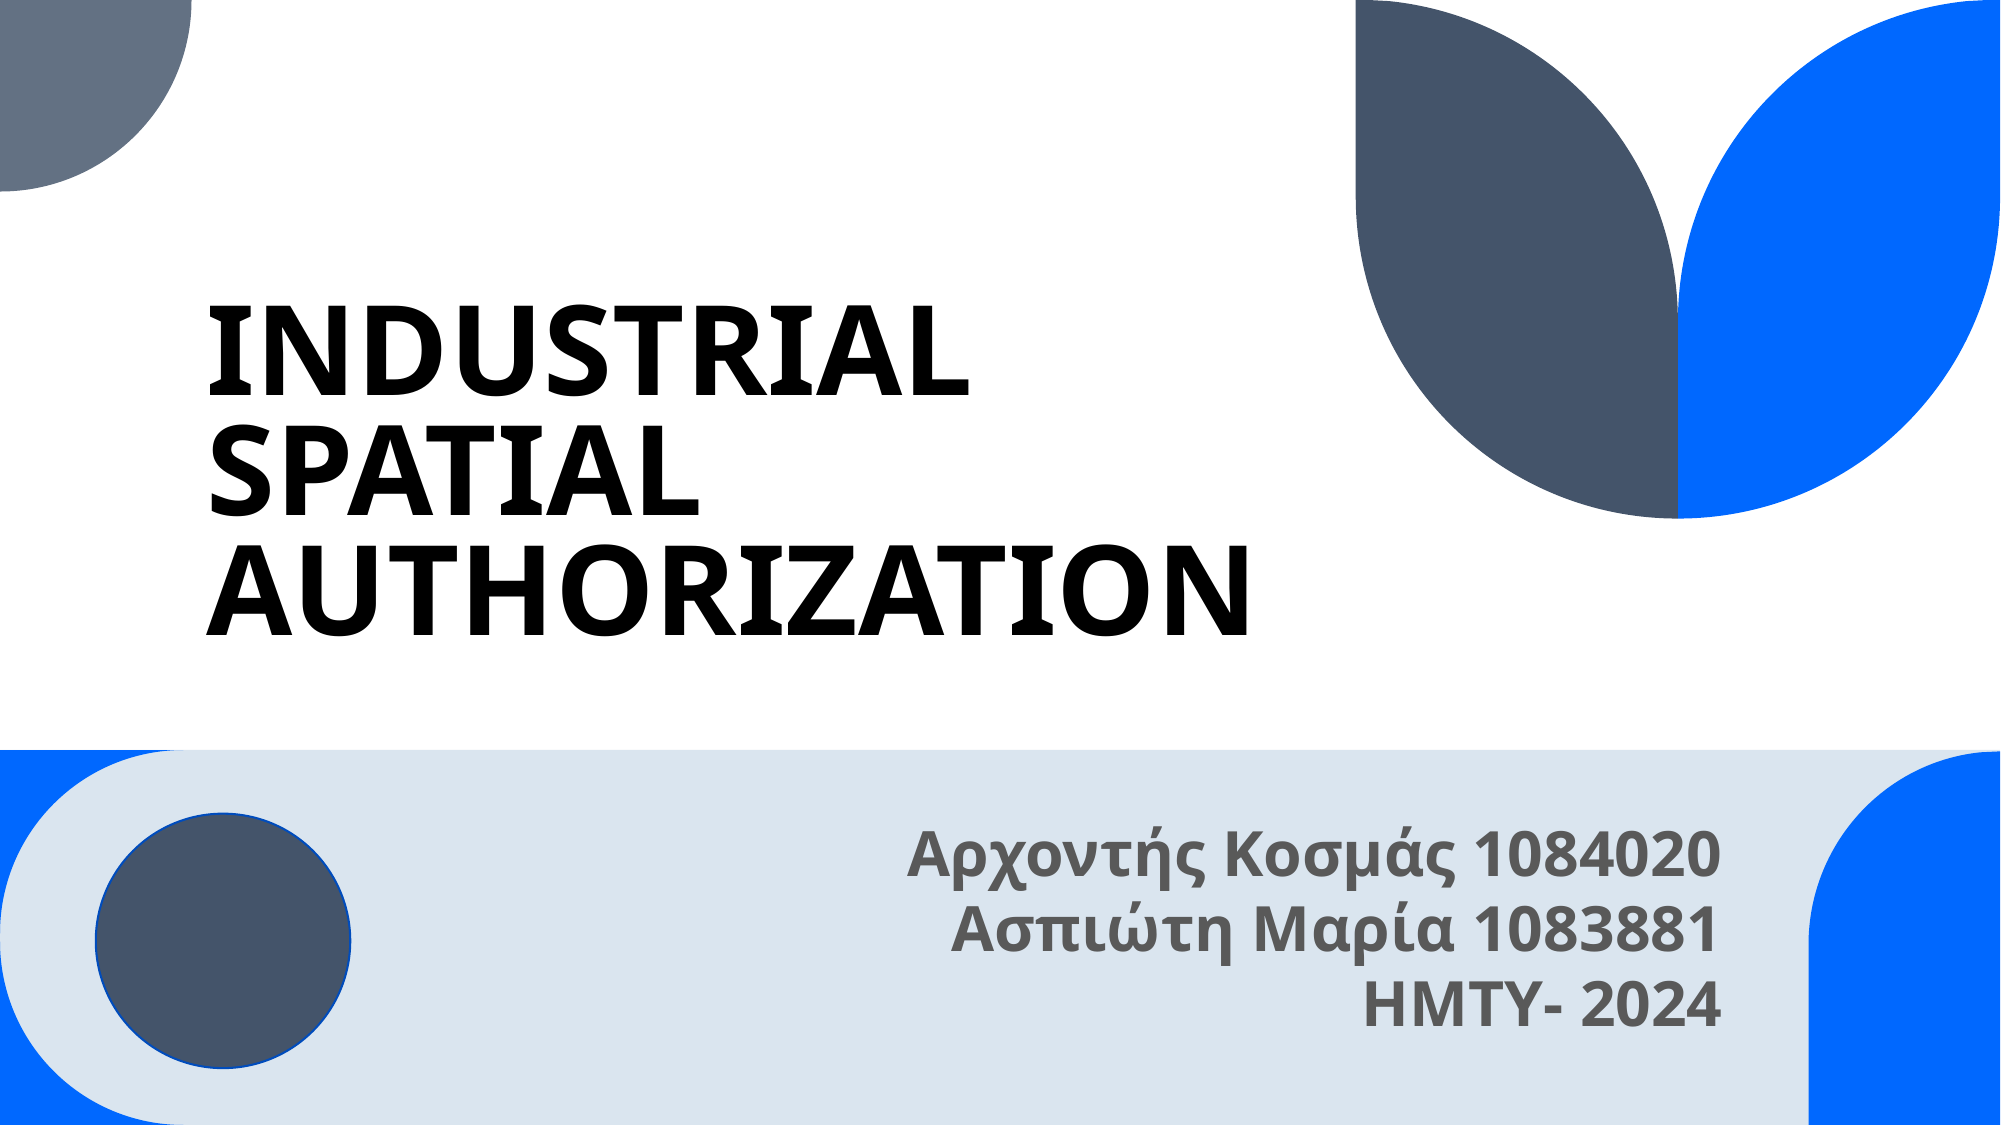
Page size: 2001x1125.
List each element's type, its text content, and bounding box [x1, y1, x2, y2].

title INDUSTRIAL SPATIAL AUTHORIZATION [191, 38, 1356, 667]
text_box Αρχοντής Κοσμάς 1084020 Ασπιώτη Μαρία 1083881 ΗΜΤΥ- 2024 [573, 795, 1738, 1046]
